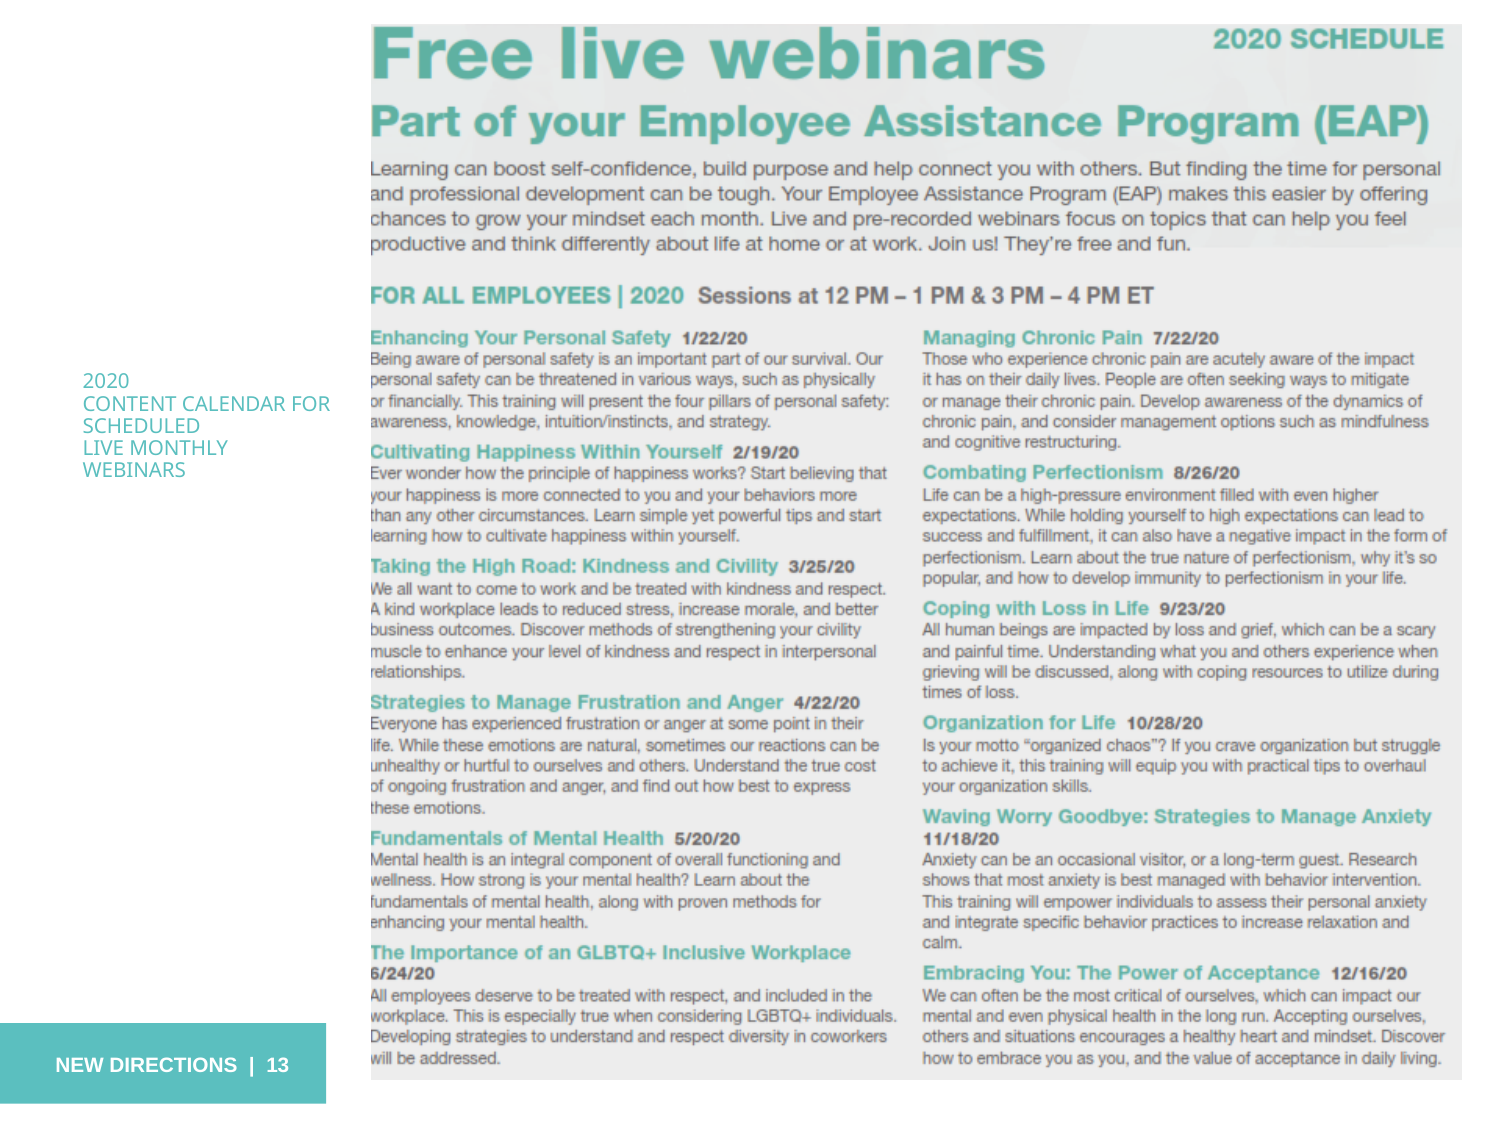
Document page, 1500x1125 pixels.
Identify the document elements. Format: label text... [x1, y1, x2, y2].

picture [371, 24, 1462, 1080]
title 2020 Content calendar for scheduled live monthly webinars [67, 353, 348, 500]
